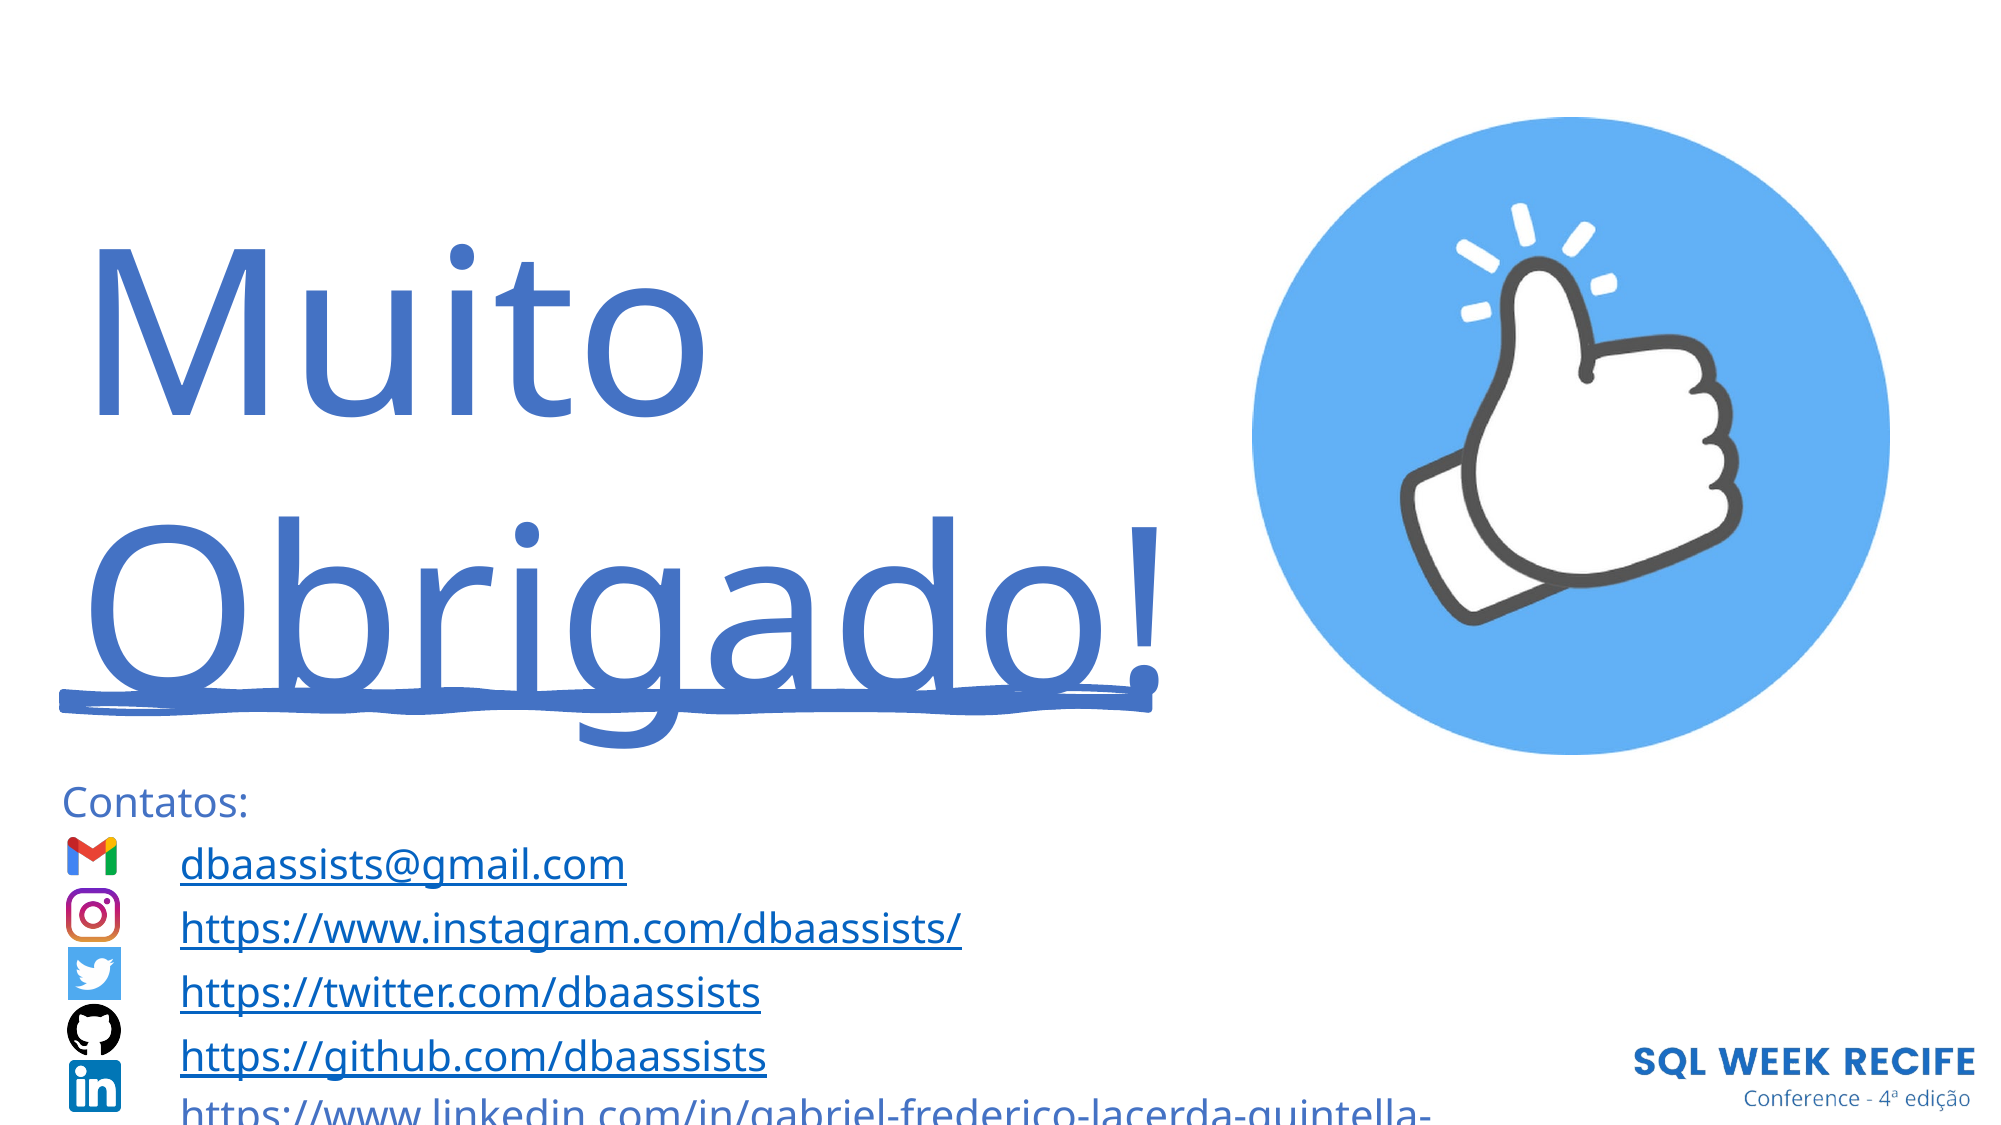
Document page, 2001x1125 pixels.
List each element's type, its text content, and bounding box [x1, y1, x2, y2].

text_box Contatos: dbaassists@gmail.com https://www.instagram.com/dbaassists/ https://twitter.com/dbaassists https://github.com/dbaassists https://www.linkedin.com/in/gabriel-frederico-lacerda-quintella-12148923/ [0, 774, 1521, 1125]
picture [1630, 1042, 1981, 1115]
text_box [61, 686, 1150, 714]
picture [69, 1060, 121, 1112]
text_box Muito Obrigado! [62, 175, 1210, 755]
picture [65, 888, 120, 942]
picture [63, 827, 121, 885]
picture [1251, 117, 1890, 755]
picture [67, 947, 121, 1001]
picture [67, 1003, 121, 1056]
